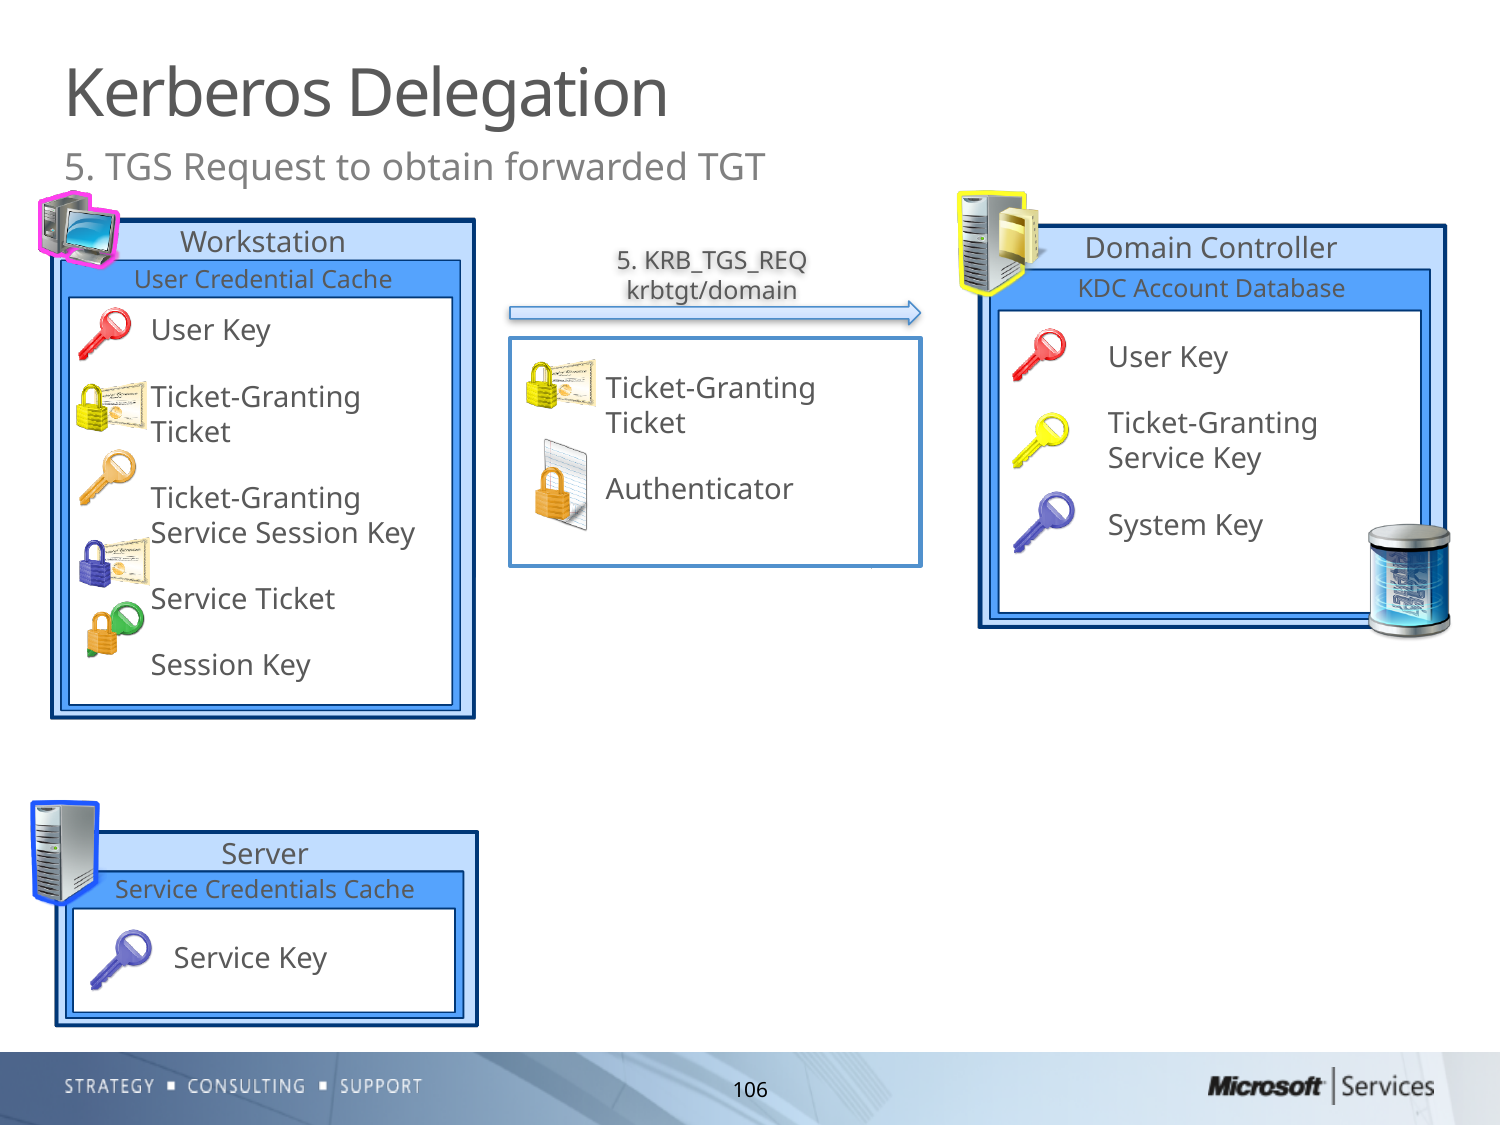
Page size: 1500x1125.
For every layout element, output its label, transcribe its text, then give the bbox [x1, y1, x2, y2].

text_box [33, 184, 484, 729]
picture [0, 1052, 1500, 1125]
text_box 5. KRB_TGS_REQ krbtgt/domain [509, 300, 922, 326]
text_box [510, 337, 921, 567]
title Kerberos Delegation [63, 59, 1436, 143]
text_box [24, 794, 484, 1032]
list 5. TGS Request to obtain forwarded TGT [63, 143, 1434, 188]
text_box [945, 182, 1473, 643]
